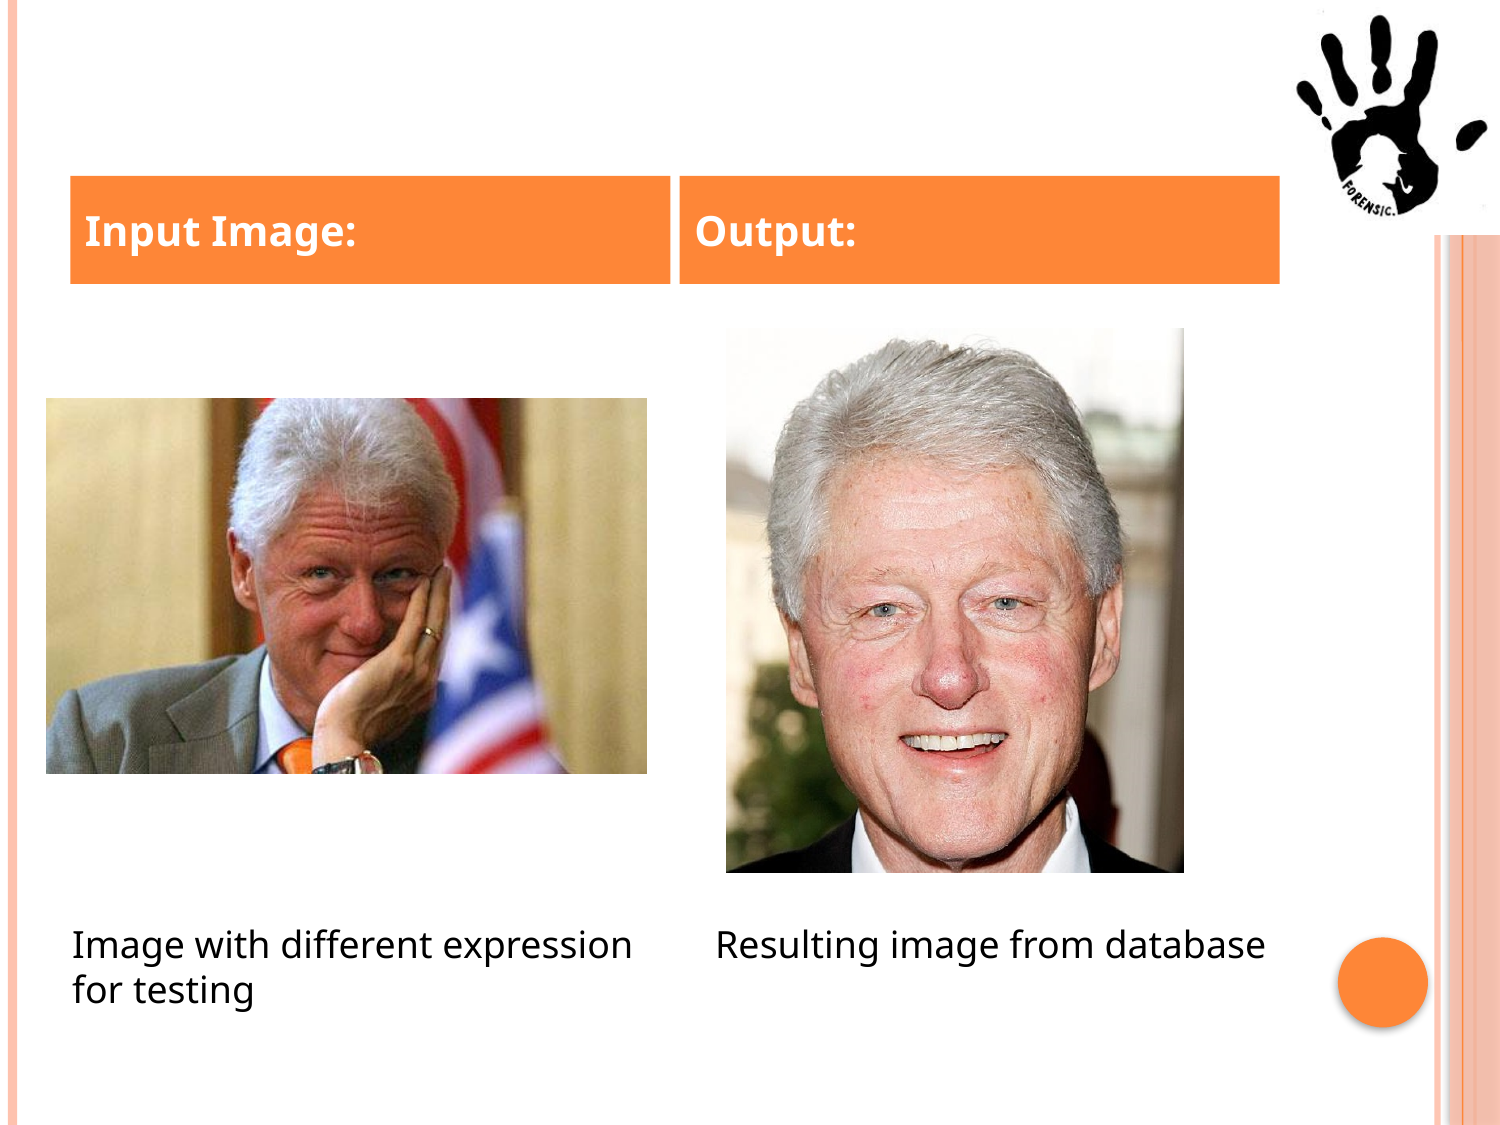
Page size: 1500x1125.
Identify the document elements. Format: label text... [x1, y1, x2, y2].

picture [1289, 0, 1500, 235]
text_box Image with different expression for testing [57, 913, 659, 1019]
text_box Resulting image from database [700, 913, 1282, 974]
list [46, 397, 648, 775]
list Input Image: [70, 175, 671, 284]
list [726, 327, 1185, 873]
list Output: [679, 175, 1280, 284]
